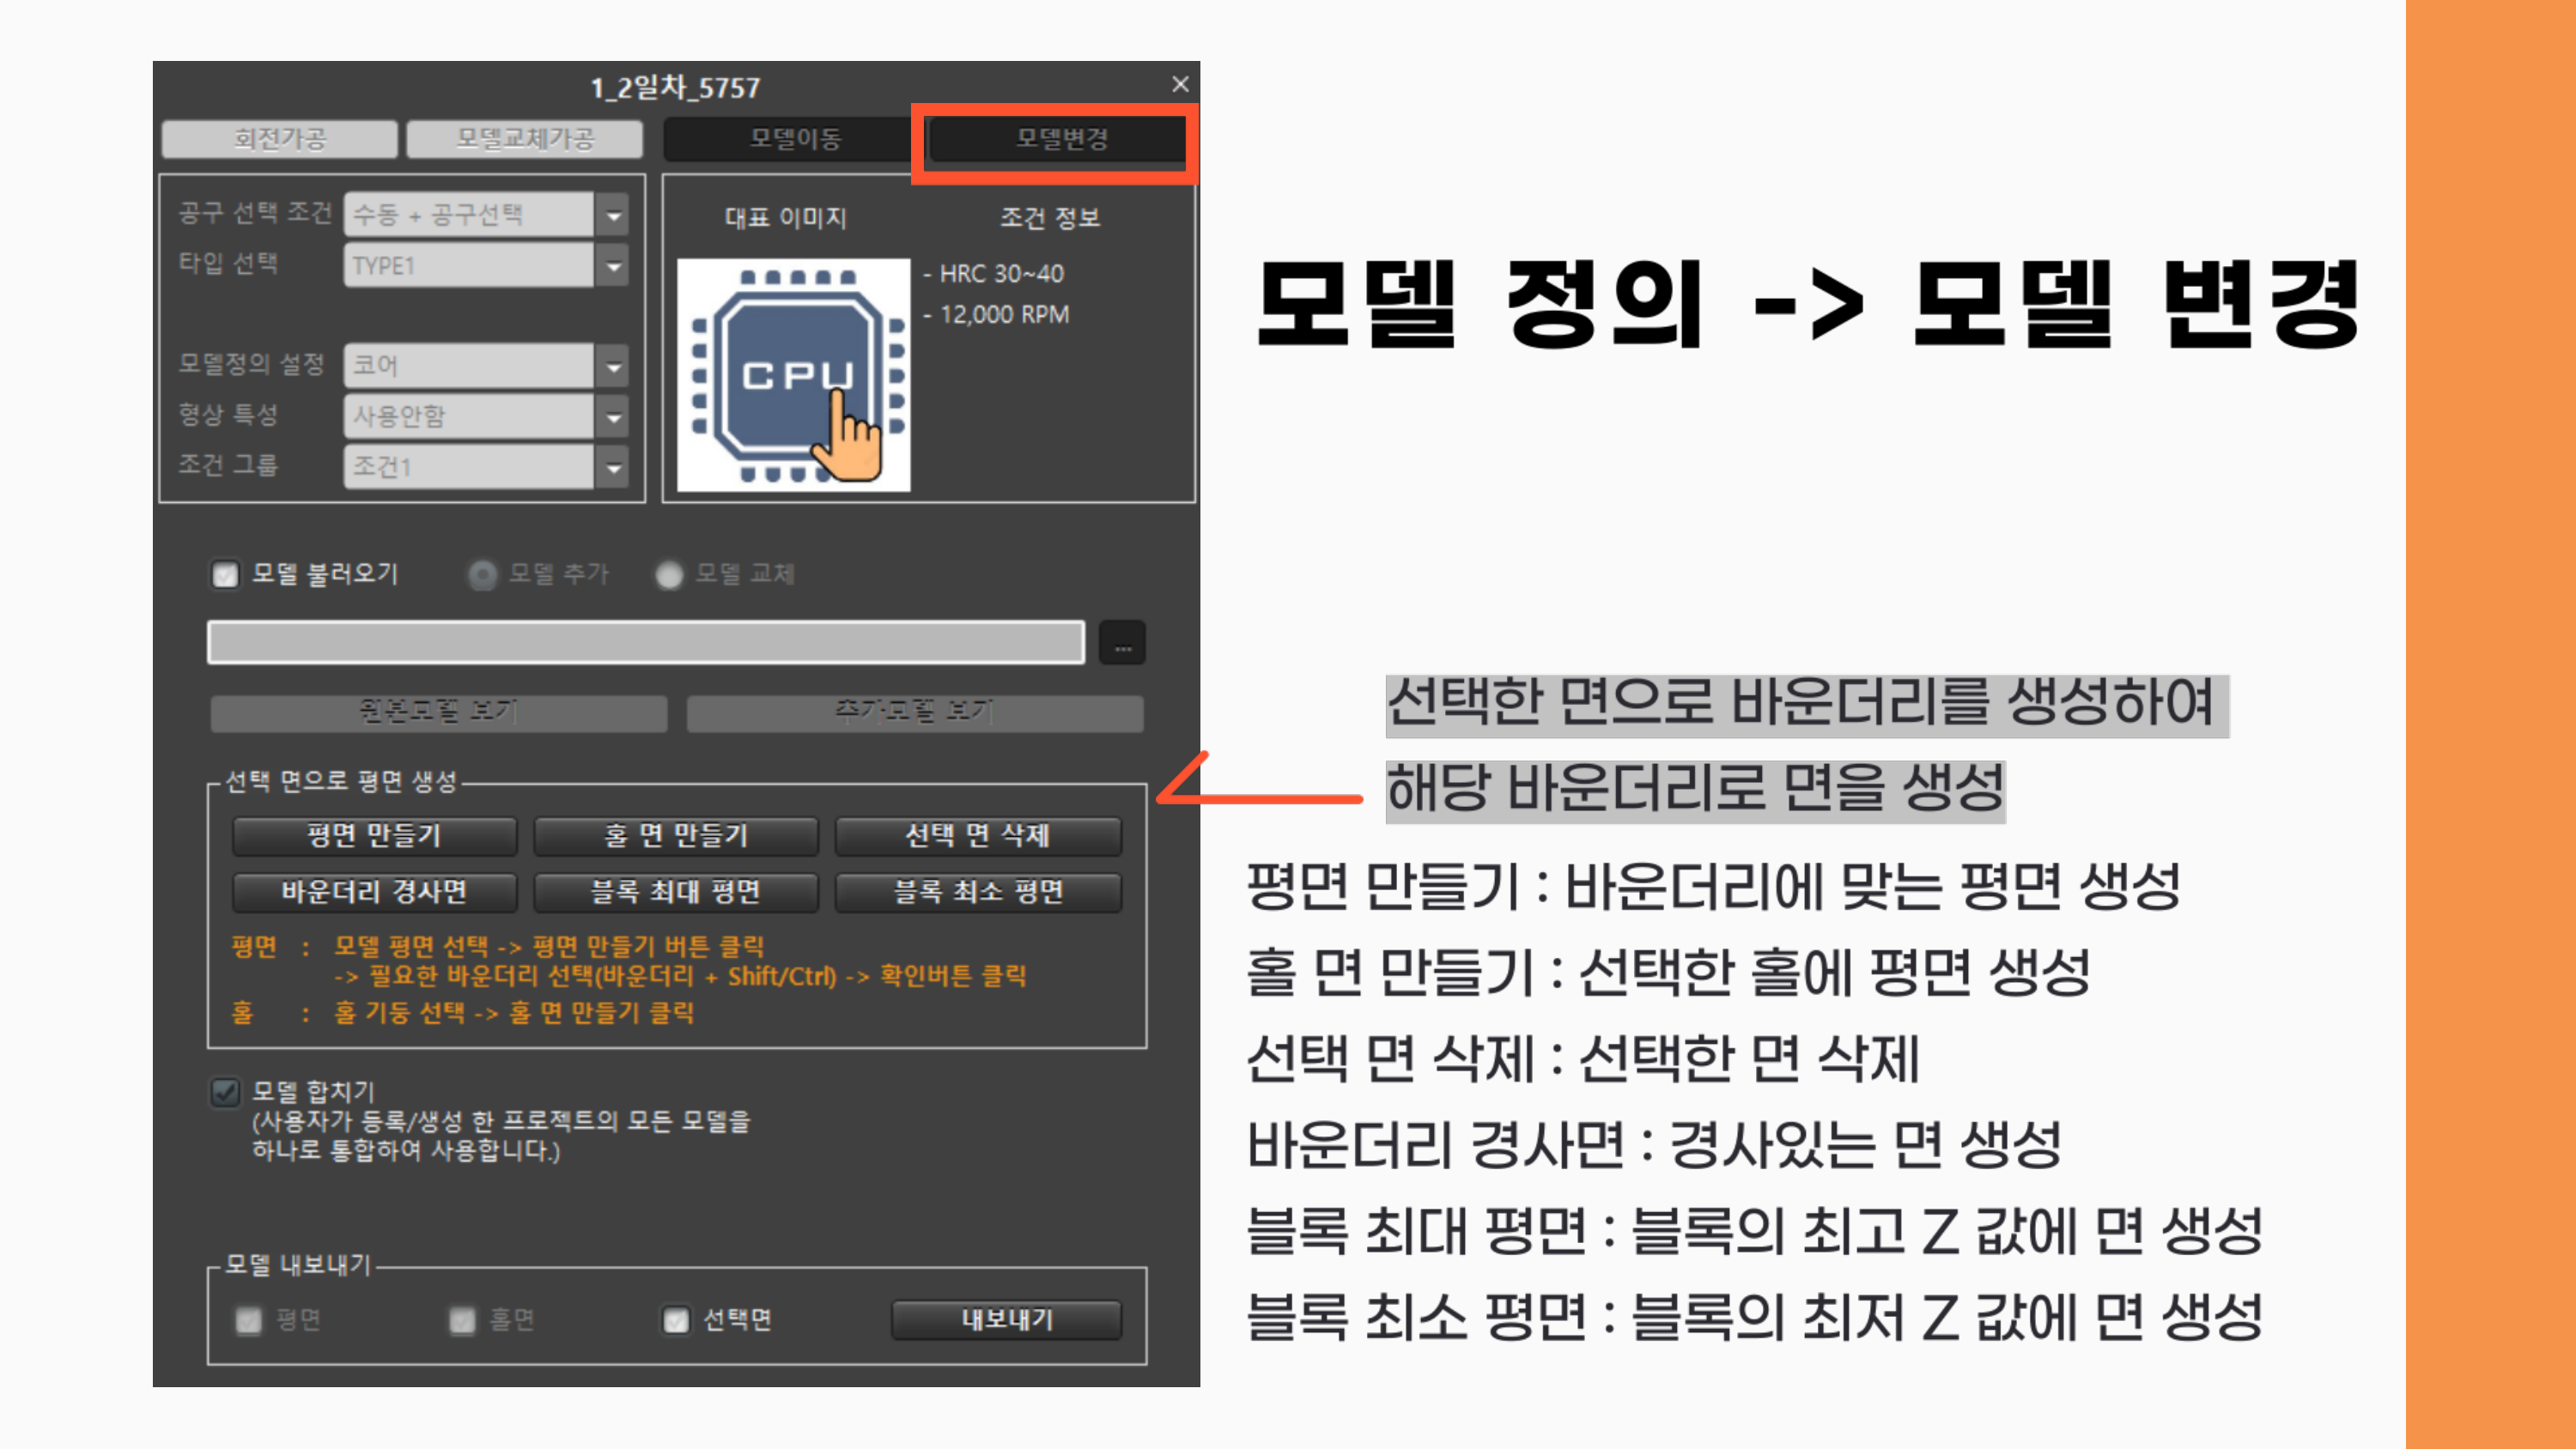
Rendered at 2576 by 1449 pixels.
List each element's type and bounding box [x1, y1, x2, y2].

picture [1228, 652, 2318, 1412]
text_box [2406, 0, 2576, 1449]
picture [1219, 200, 2467, 480]
text_box [911, 103, 1200, 185]
text_box [153, 61, 1200, 1387]
text_box [1156, 750, 1364, 804]
